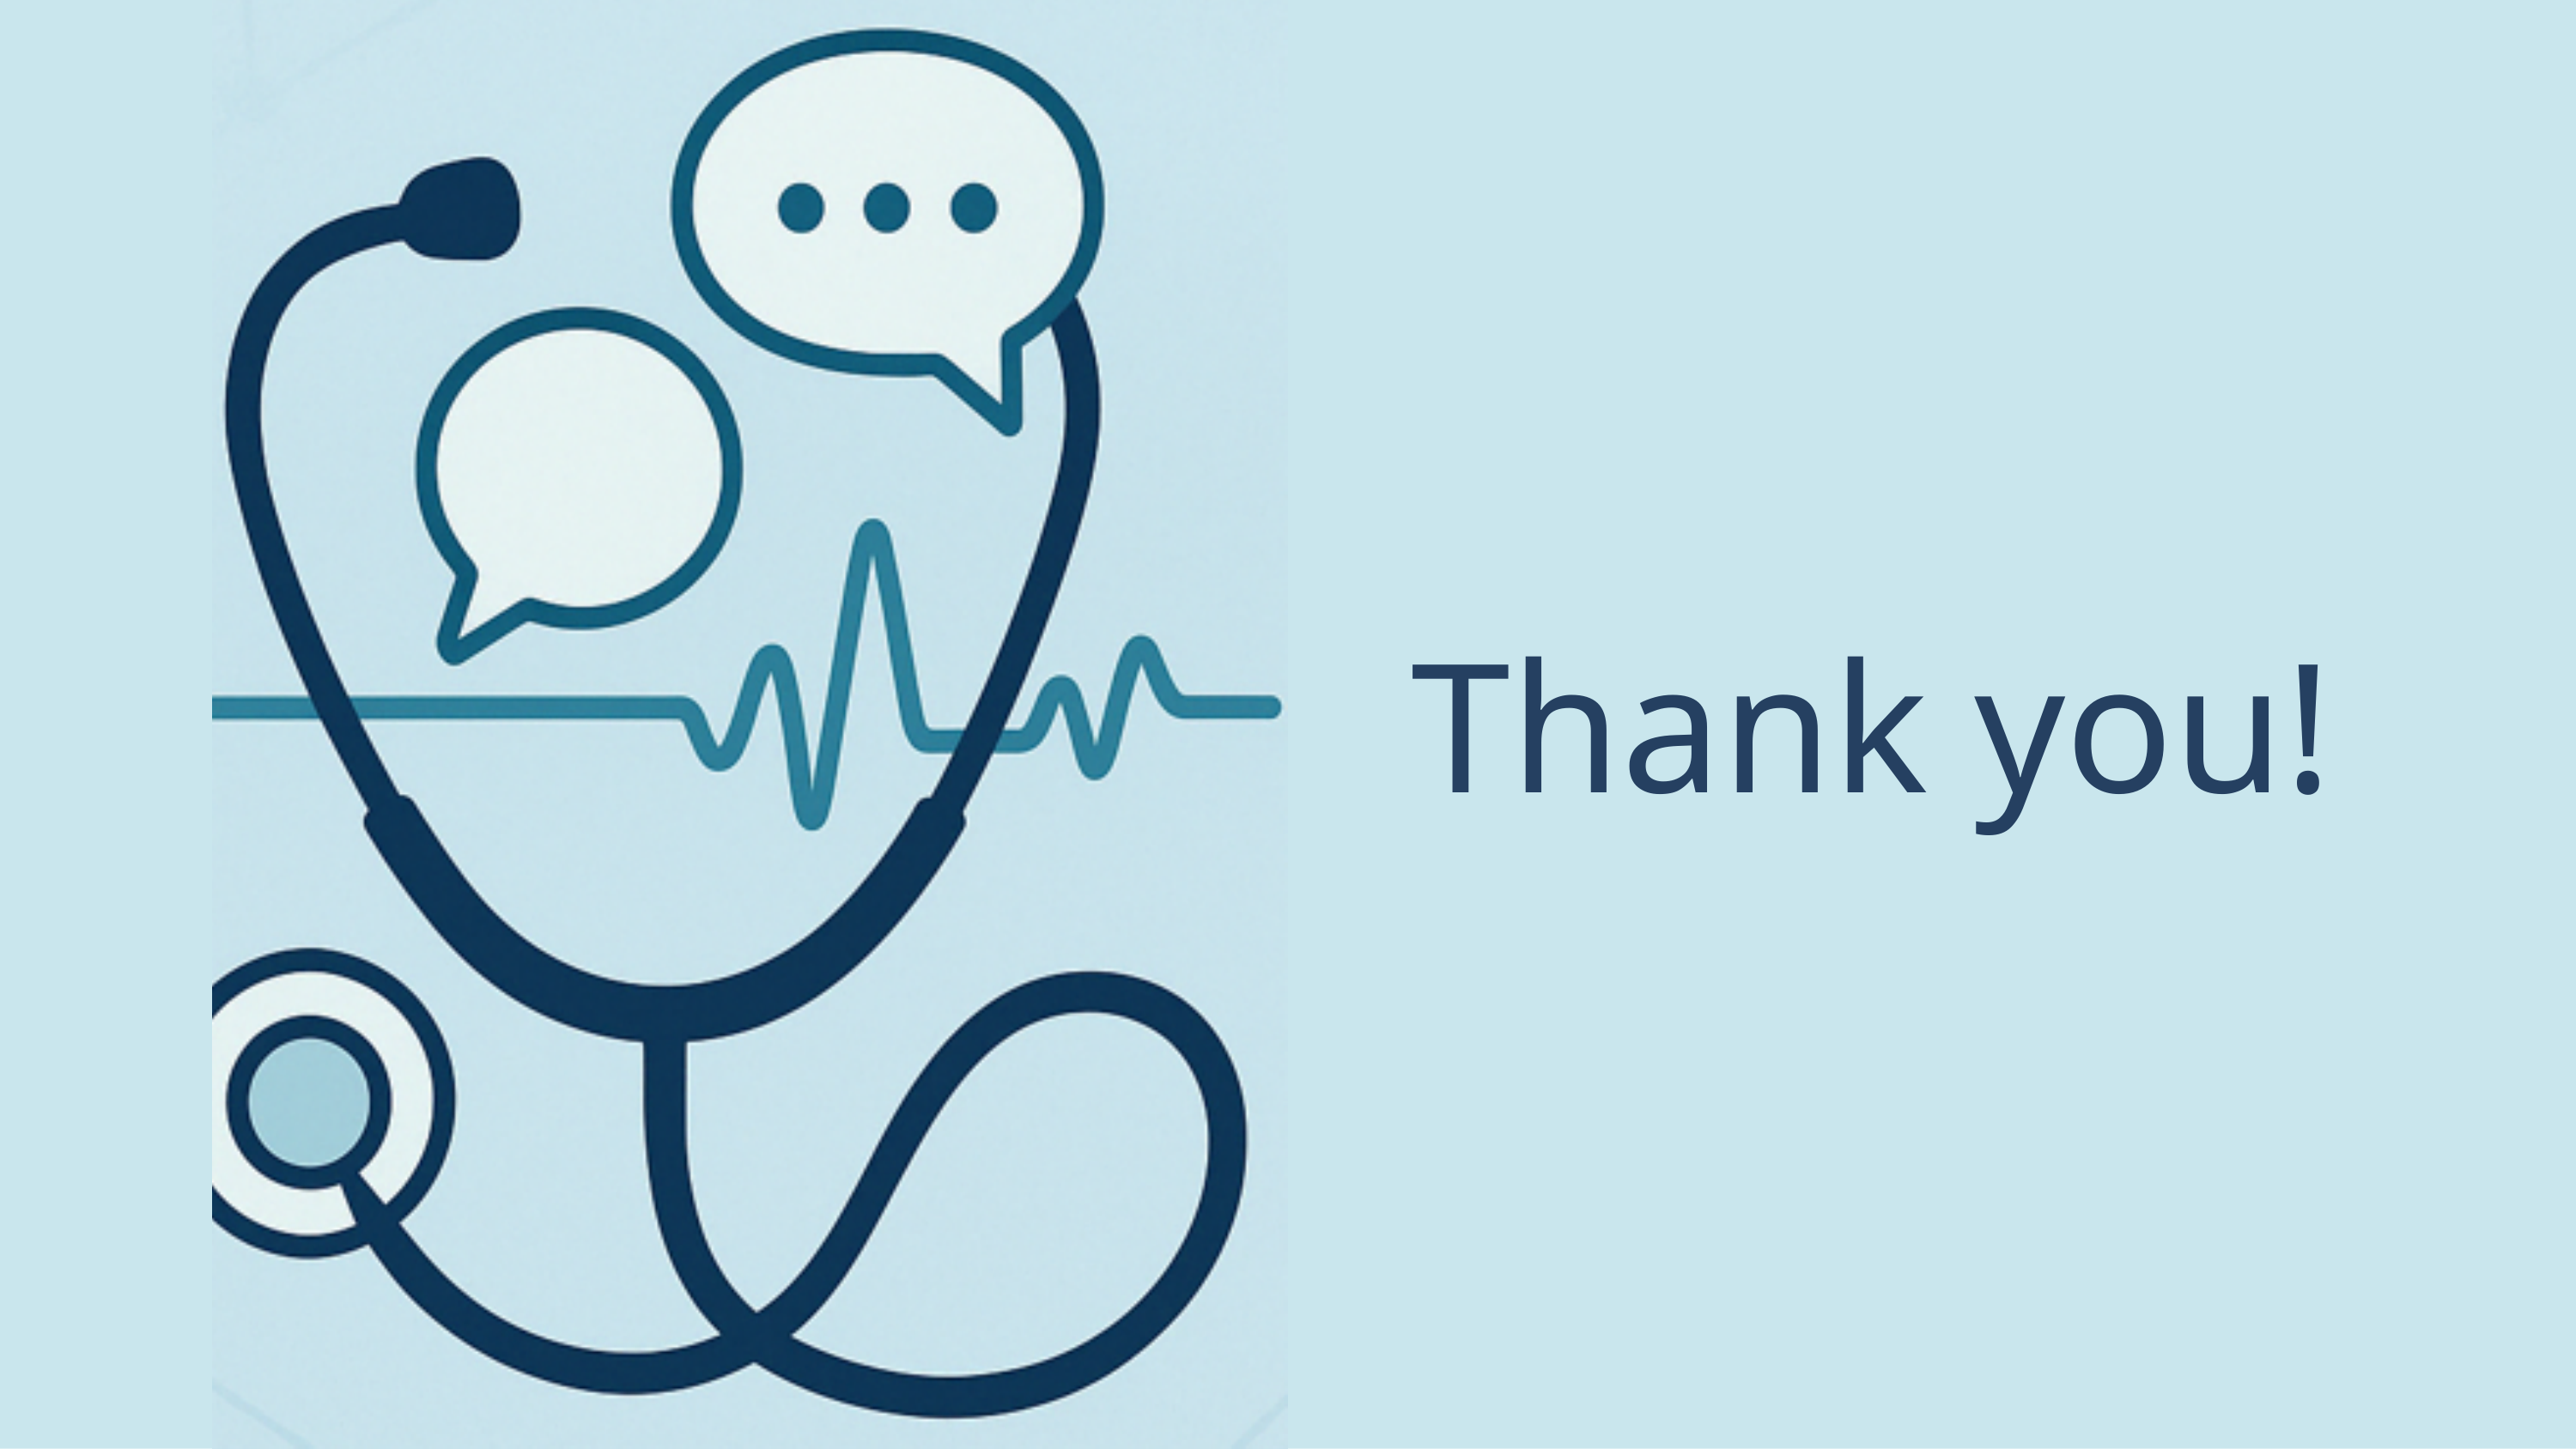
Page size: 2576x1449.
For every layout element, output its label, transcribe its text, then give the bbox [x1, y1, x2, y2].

picture [211, 0, 1289, 1449]
text_box Thank you! [1291, 618, 2576, 829]
